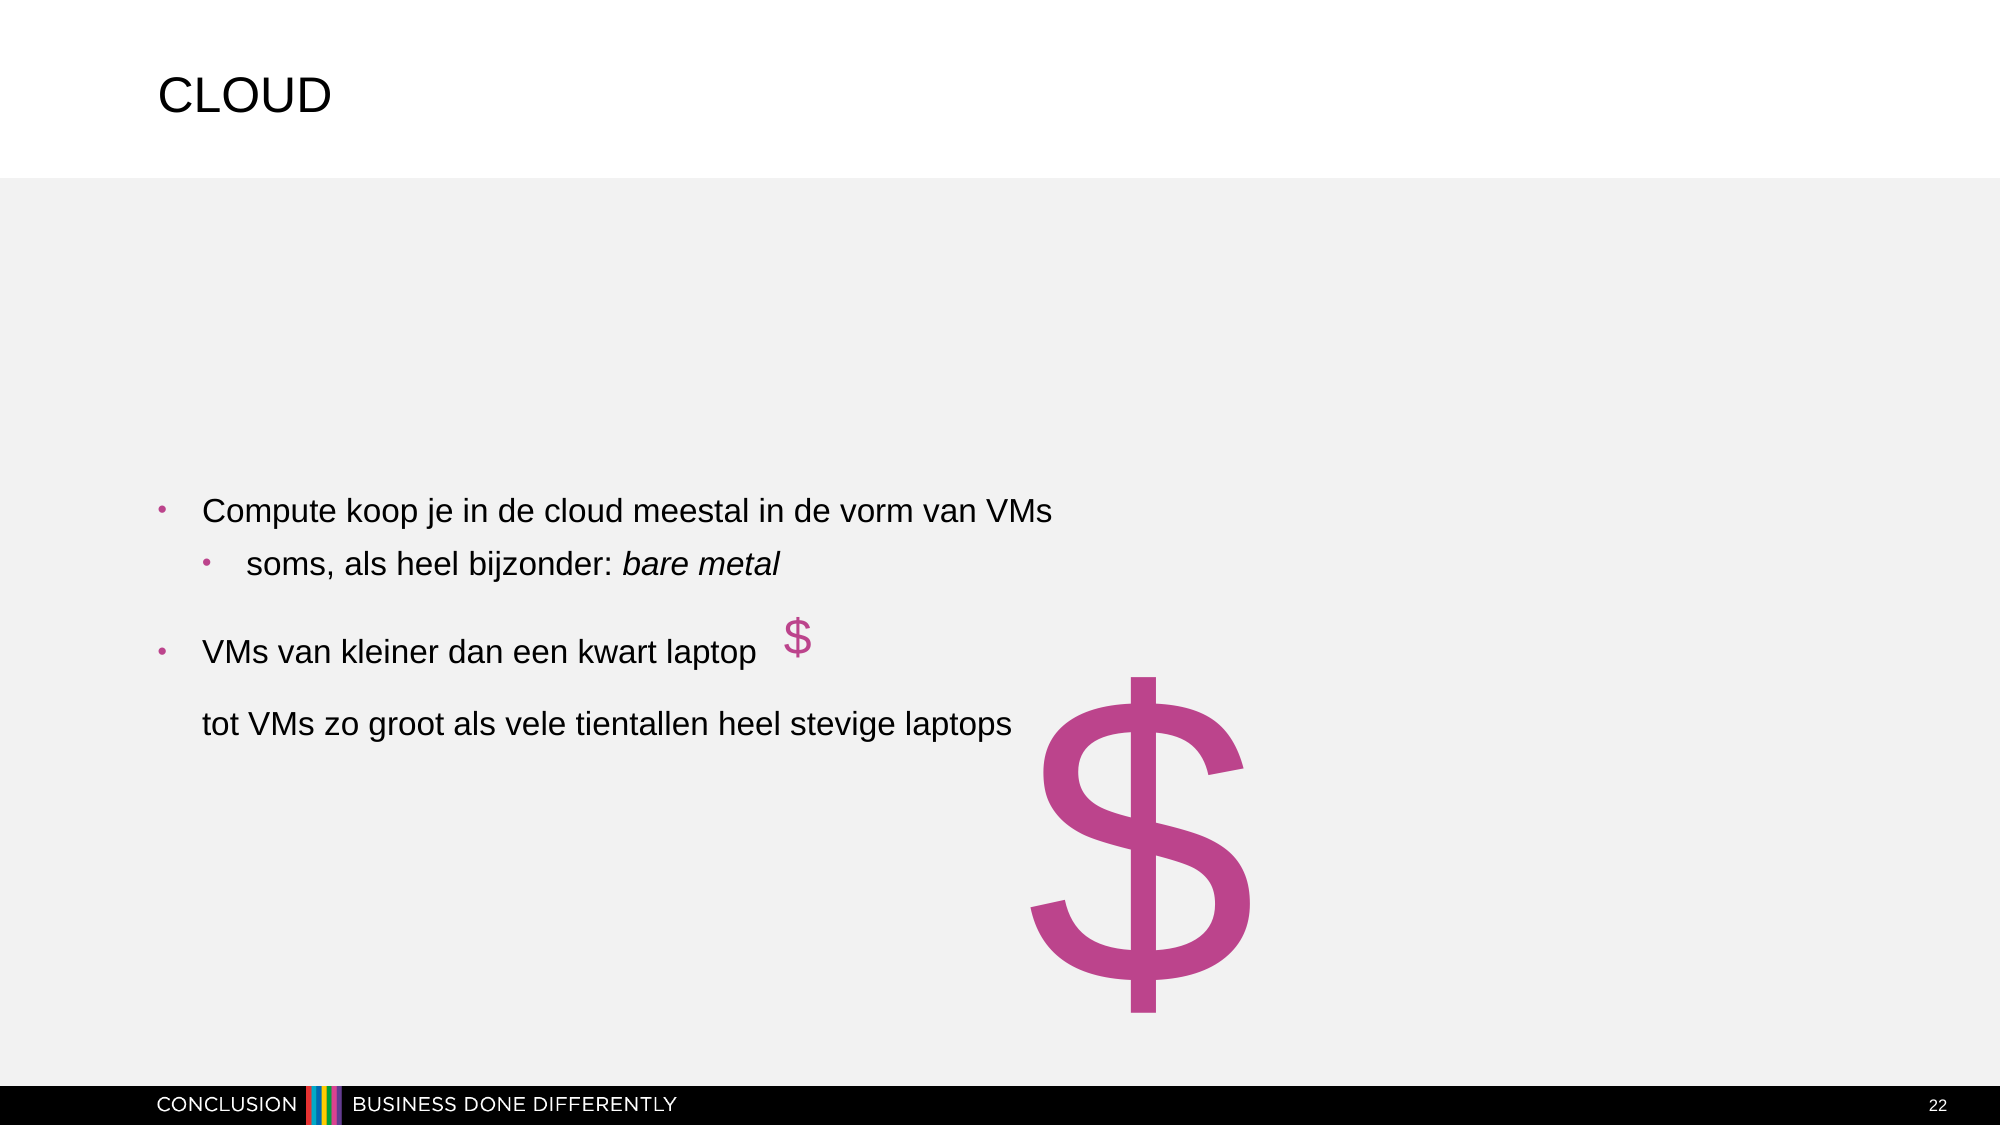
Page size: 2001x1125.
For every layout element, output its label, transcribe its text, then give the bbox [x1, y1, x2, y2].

list Compute koop je in de cloud meestal in de vorm van VMs soms, als heel bijzonder: bare metal VMs van kleiner dan een kwart laptop tot VMs zo groot als vele tientallen heel stevige laptops [157, 204, 1607, 1032]
picture [0, 1086, 315, 1125]
picture [318, 1086, 2000, 1125]
slide_number 22 [1915, 1094, 1948, 1119]
text_box $ [768, 596, 827, 672]
text_box $ [1011, 562, 1273, 1075]
title CLoud [157, 74, 1404, 114]
